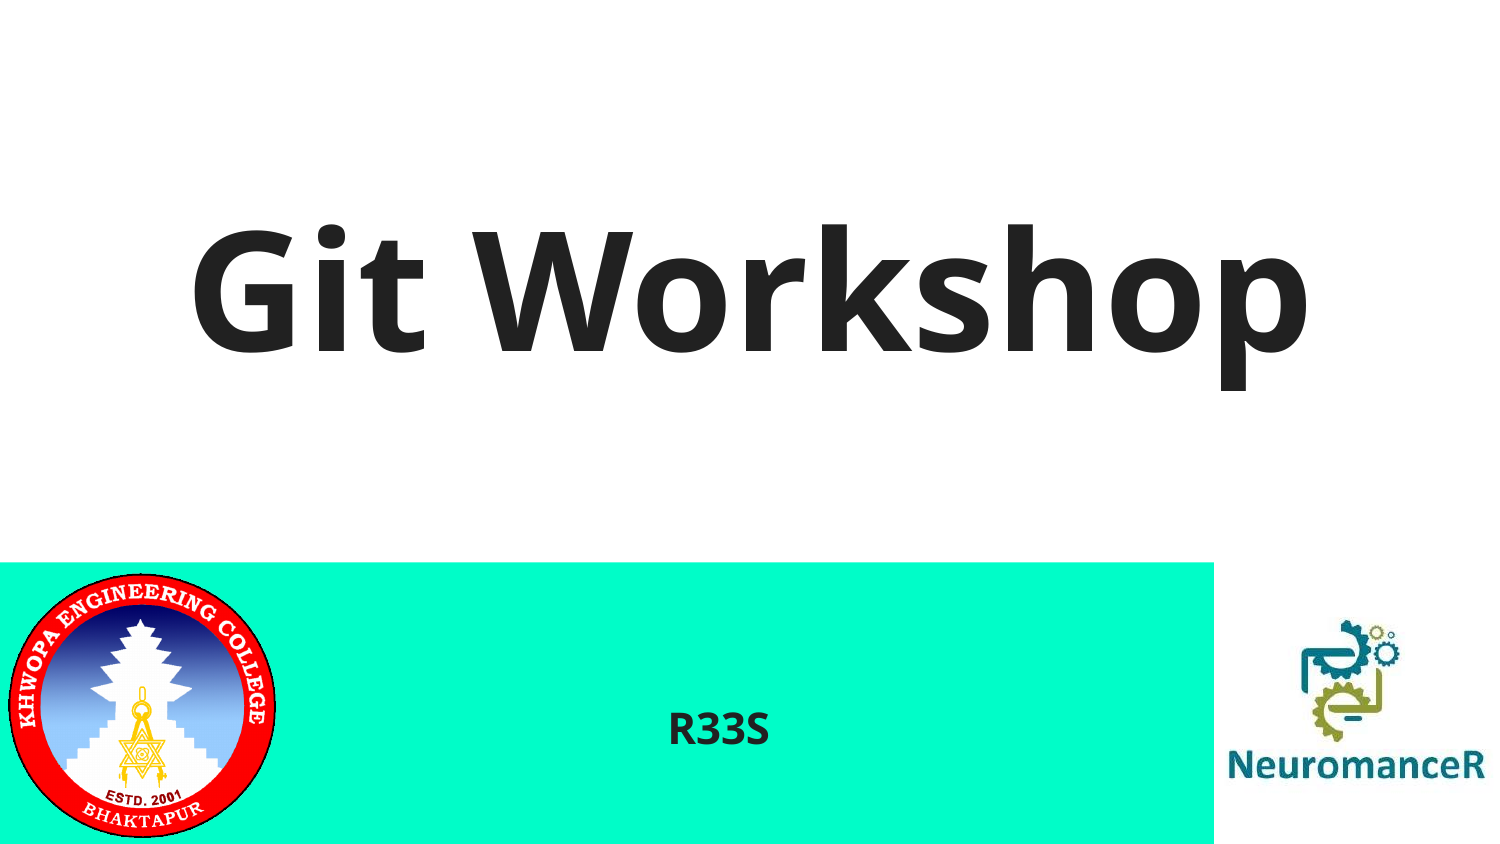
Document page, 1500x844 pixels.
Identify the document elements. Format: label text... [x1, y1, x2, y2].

title Git Workshop [51, 64, 1449, 506]
picture [1214, 558, 1500, 844]
subtitle R33S [280, 669, 1209, 786]
picture [8, 573, 276, 838]
